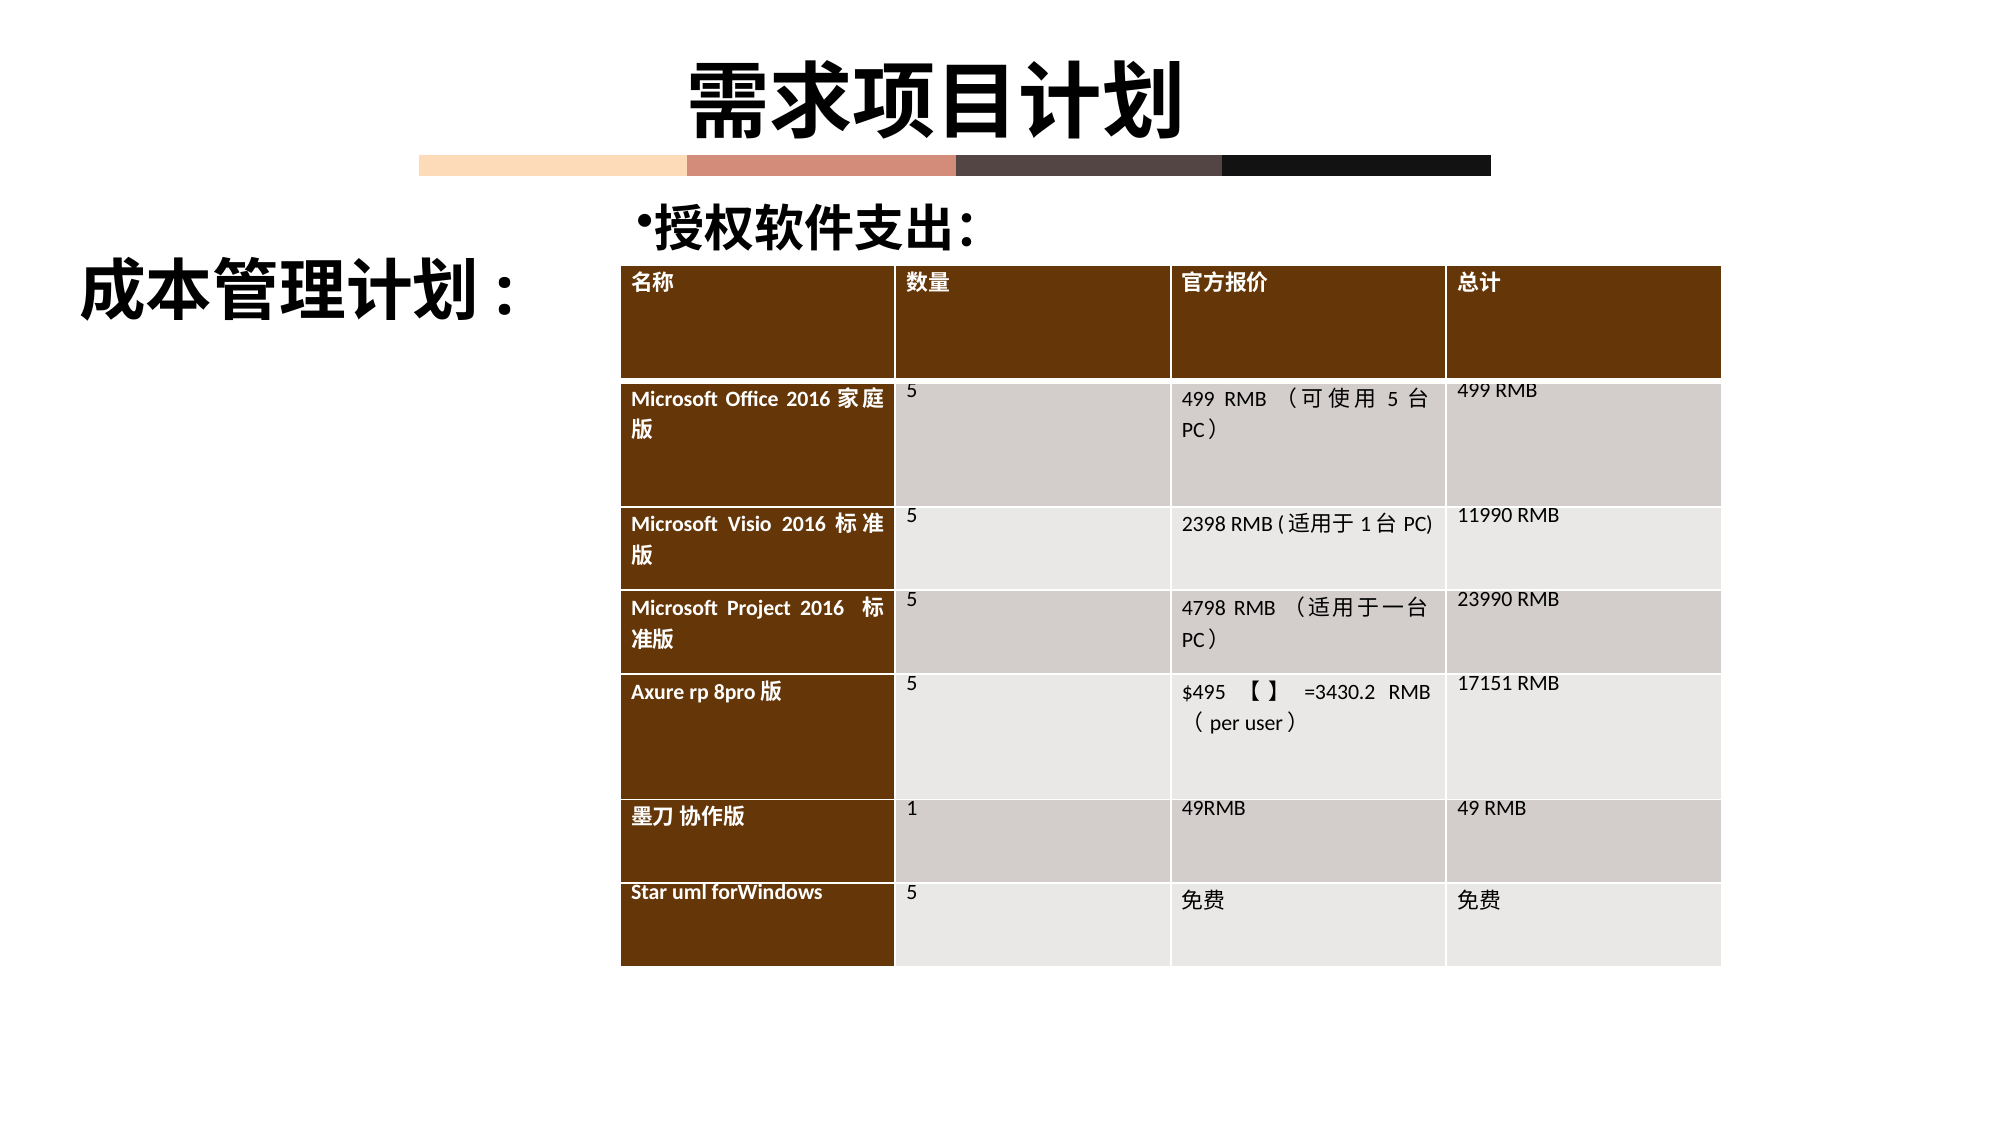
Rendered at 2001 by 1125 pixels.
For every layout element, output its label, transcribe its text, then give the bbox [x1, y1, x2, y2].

table_cell 5 [896, 591, 1170, 673]
table_cell 49 RMB [1447, 800, 1721, 882]
text_box 授权软件支出： [621, 189, 1020, 265]
table_cell 23990 RMB [1447, 591, 1721, 673]
table_cell $495【】=3430.2 RMB（per user） [1172, 675, 1445, 799]
list 需求项目计划 [671, 52, 1388, 112]
table_cell 5 [896, 675, 1170, 799]
table_cell 11990 RMB [1447, 508, 1721, 589]
table_cell Star uml forWindows [621, 884, 894, 966]
table_cell 4798 RMB（适用于一台PC） [1172, 591, 1445, 673]
table_cell Microsoft Office 2016家庭版 [621, 384, 894, 506]
table_cell 499 RMB（可使用5台PC） [1172, 384, 1445, 506]
table_cell 免费 [1447, 884, 1721, 966]
table_cell 5 [896, 384, 1170, 506]
table_cell 免费 [1172, 884, 1445, 966]
table_header 总计 [1447, 266, 1721, 378]
table_cell 2398 RMB (适用于1台PC) [1172, 508, 1445, 589]
table_cell 1 [896, 800, 1170, 882]
table_header 官方报价 [1172, 266, 1445, 378]
table_cell 49RMB [1172, 800, 1445, 882]
table_cell 499 RMB [1447, 384, 1721, 506]
table_cell 5 [896, 508, 1170, 589]
table_header 数量 [896, 266, 1170, 378]
table_cell 5 [896, 884, 1170, 966]
table_cell Axure rp 8pro版 [621, 675, 894, 799]
text_box 成本管理计划: [64, 240, 530, 336]
table_header 名称 [621, 266, 894, 378]
table_cell 墨刀 协作版 [621, 800, 894, 882]
table_cell Microsoft Project 2016 标准版 [621, 591, 894, 673]
table_cell Microsoft Visio 2016标准版 [621, 508, 894, 589]
table_cell 17151 RMB [1447, 675, 1721, 799]
